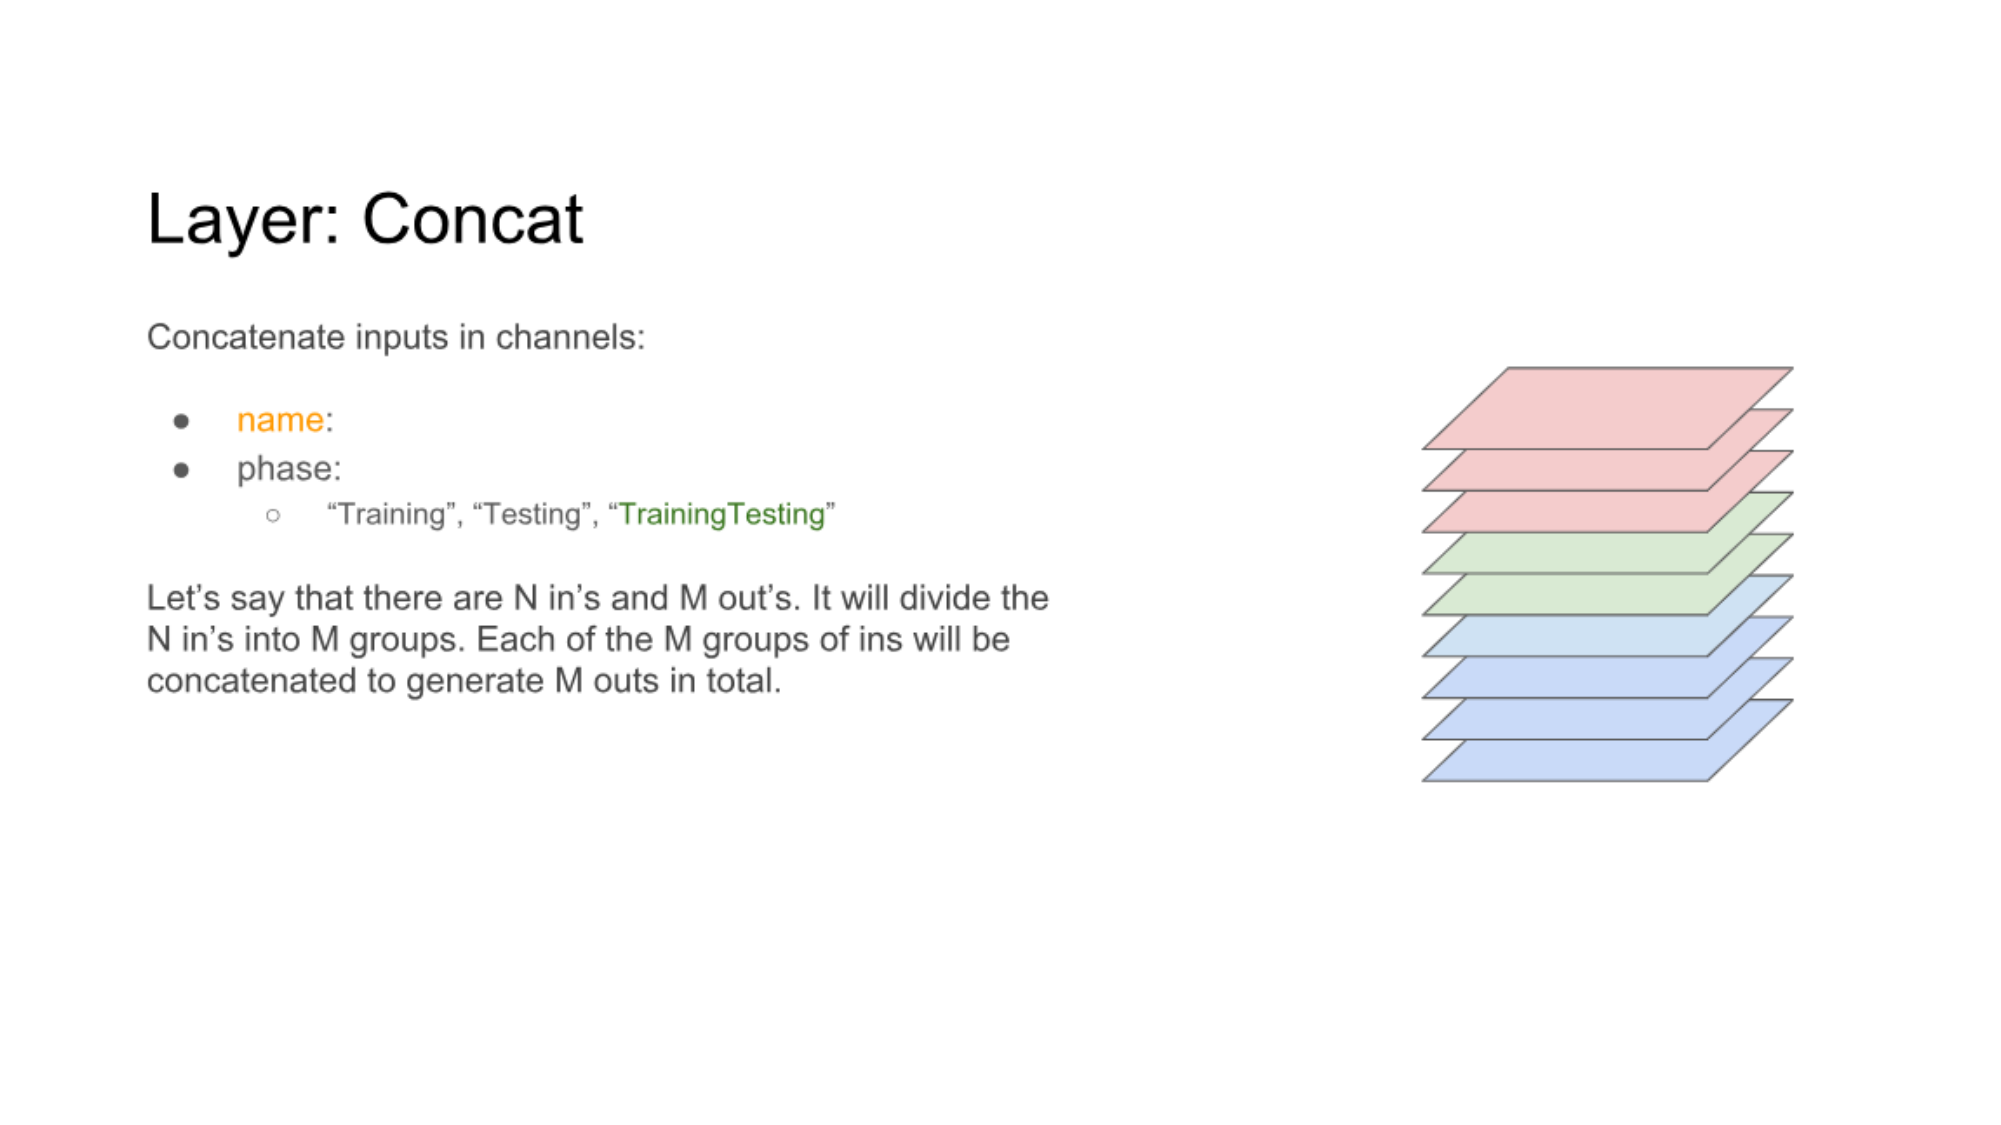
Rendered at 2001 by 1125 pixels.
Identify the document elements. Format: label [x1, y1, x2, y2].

picture [79, 80, 1848, 1019]
